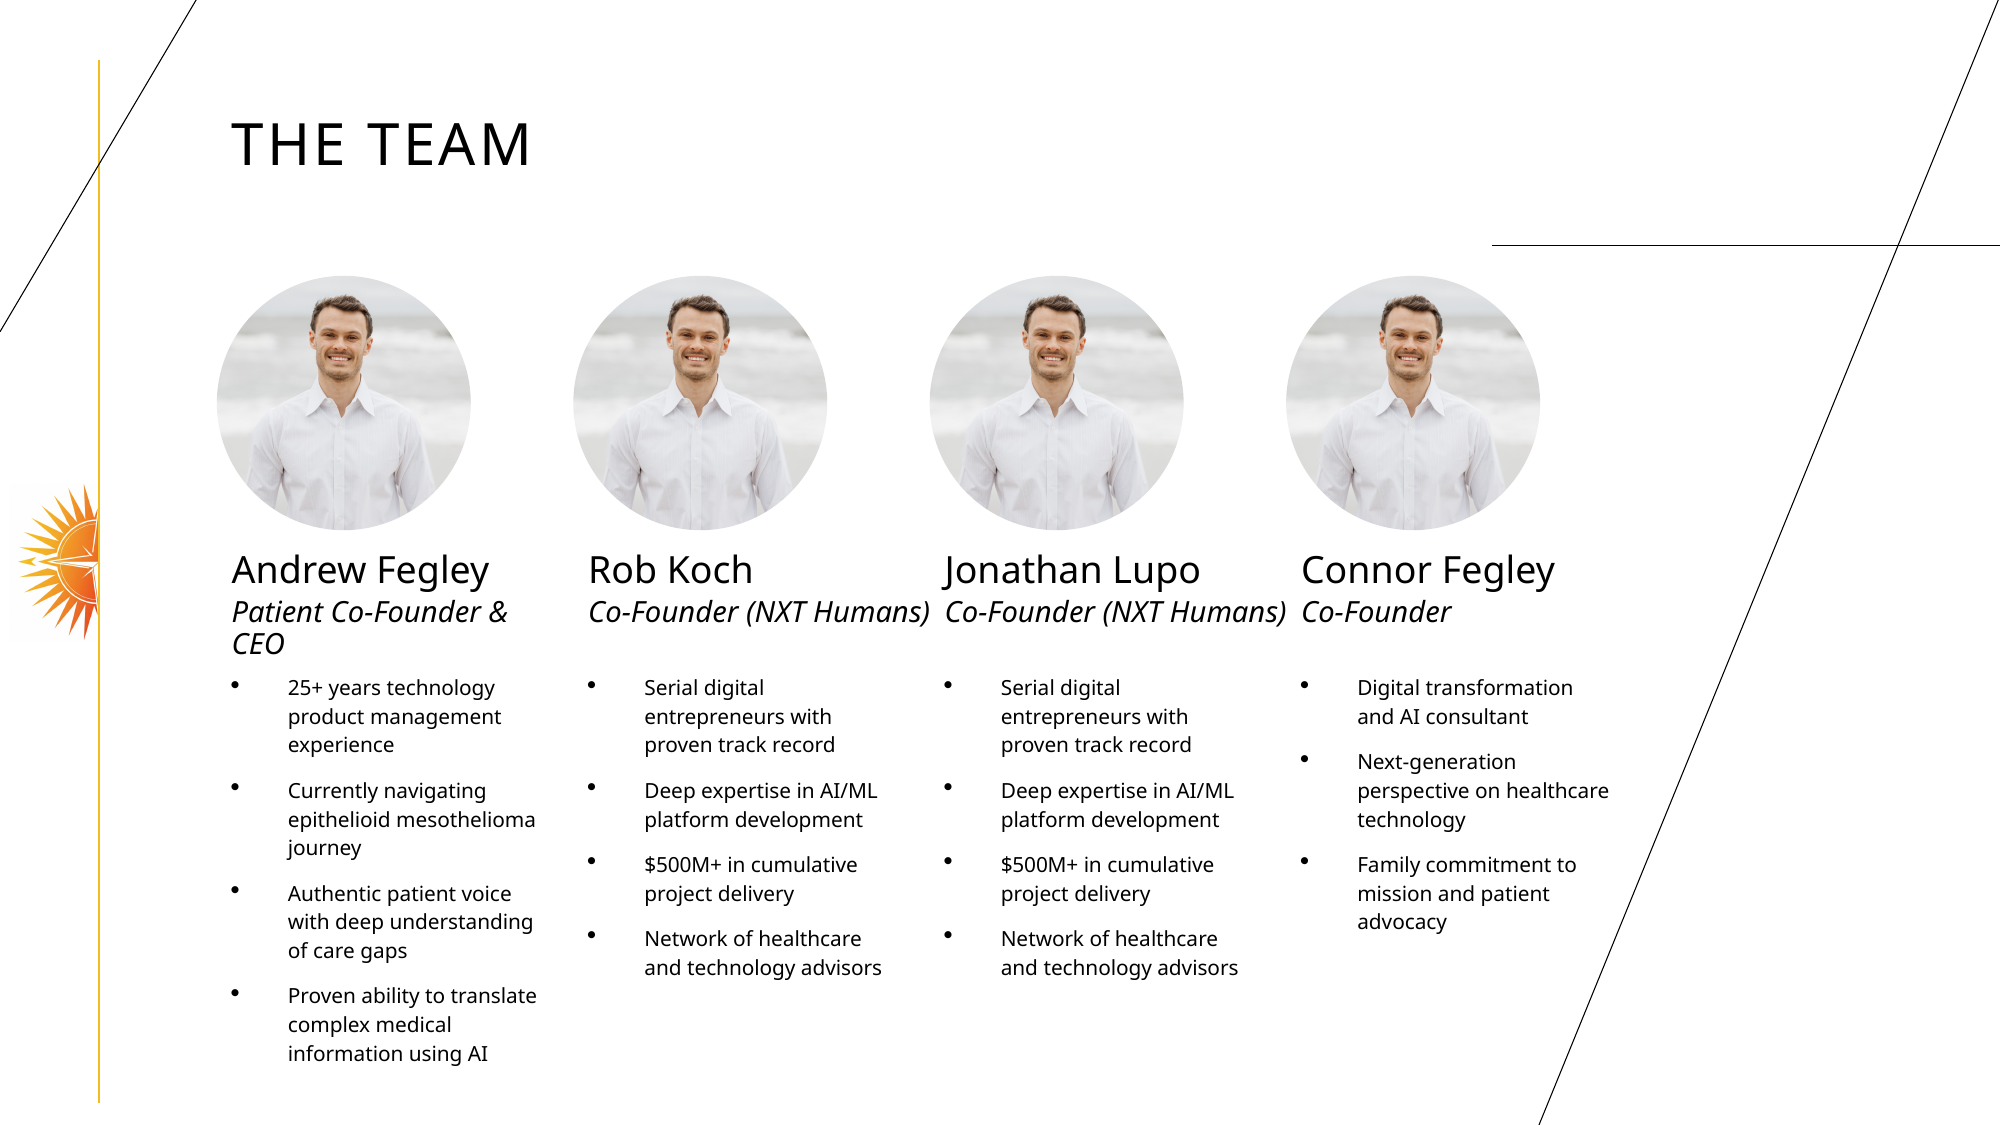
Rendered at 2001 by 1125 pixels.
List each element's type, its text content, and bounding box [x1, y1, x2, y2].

text_box Serial digital entrepreneurs with proven track record Deep expertise in AI/ML platform development $500M+ in cumulative project delivery Network of healthcare and technology advisors [929, 663, 1273, 987]
picture [1286, 275, 1541, 531]
text_box Co-Founder (NXT Humans) [929, 590, 1286, 637]
picture [10, 484, 98, 642]
text_box Andrew Fegley [216, 543, 573, 600]
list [216, 275, 471, 531]
text_box Connor Fegley [1286, 543, 1676, 590]
text_box Patient Co-Founder & CEO [216, 590, 560, 663]
text_box 25+ years technology product management experience Currently navigating epithelioid mesothelioma journey Authentic patient voice with deep understanding of care gaps Proven ability to translate complex medical information using AI [216, 663, 560, 1073]
text_box Serial digital entrepreneurs with proven track record Deep expertise in AI/ML platform development $500M+ in cumulative project delivery Network of healthcare and technology advisors [573, 663, 916, 987]
text_box Jonathan Lupo [929, 543, 1286, 590]
text_box Co-Founder [1286, 590, 1676, 637]
text_box Rob Koch [573, 543, 929, 590]
picture [573, 275, 828, 531]
text_box Co-Founder (NXT Humans) [573, 590, 929, 637]
text_box Digital transformation and AI consultant Next-generation perspective on healthcare technology Family commitment to mission and patient advocacy [1286, 663, 1629, 942]
picture [929, 275, 1184, 531]
title The team [216, 43, 1413, 186]
